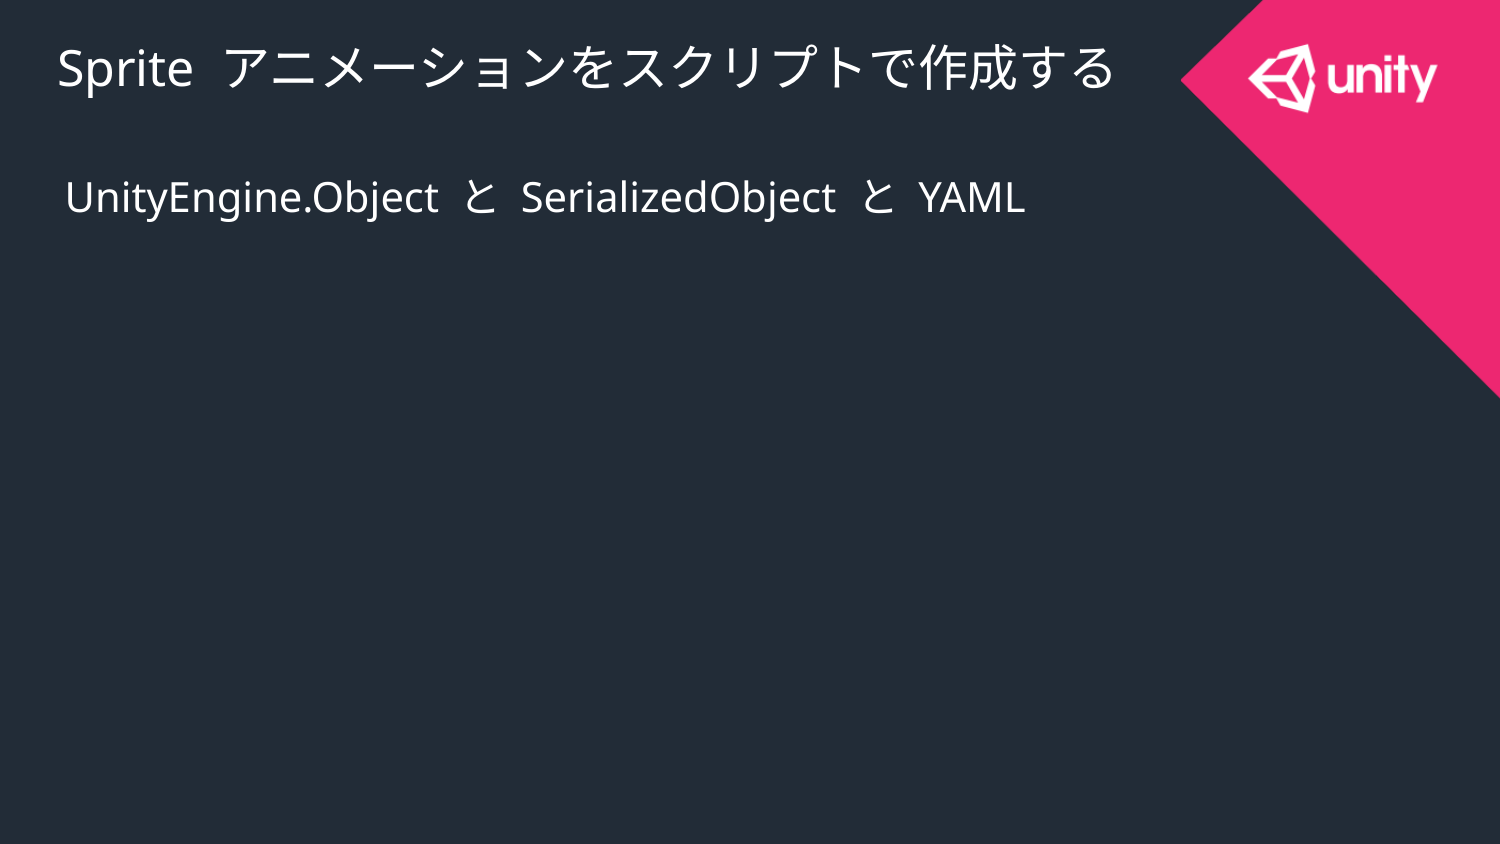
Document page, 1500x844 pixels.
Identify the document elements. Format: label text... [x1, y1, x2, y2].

title Sprite アニメーションをスクリプトで作成する [56, 31, 1174, 102]
picture [1180, 0, 1500, 400]
list UnityEngine.Object と SerializedObject と YAML [56, 102, 1473, 799]
